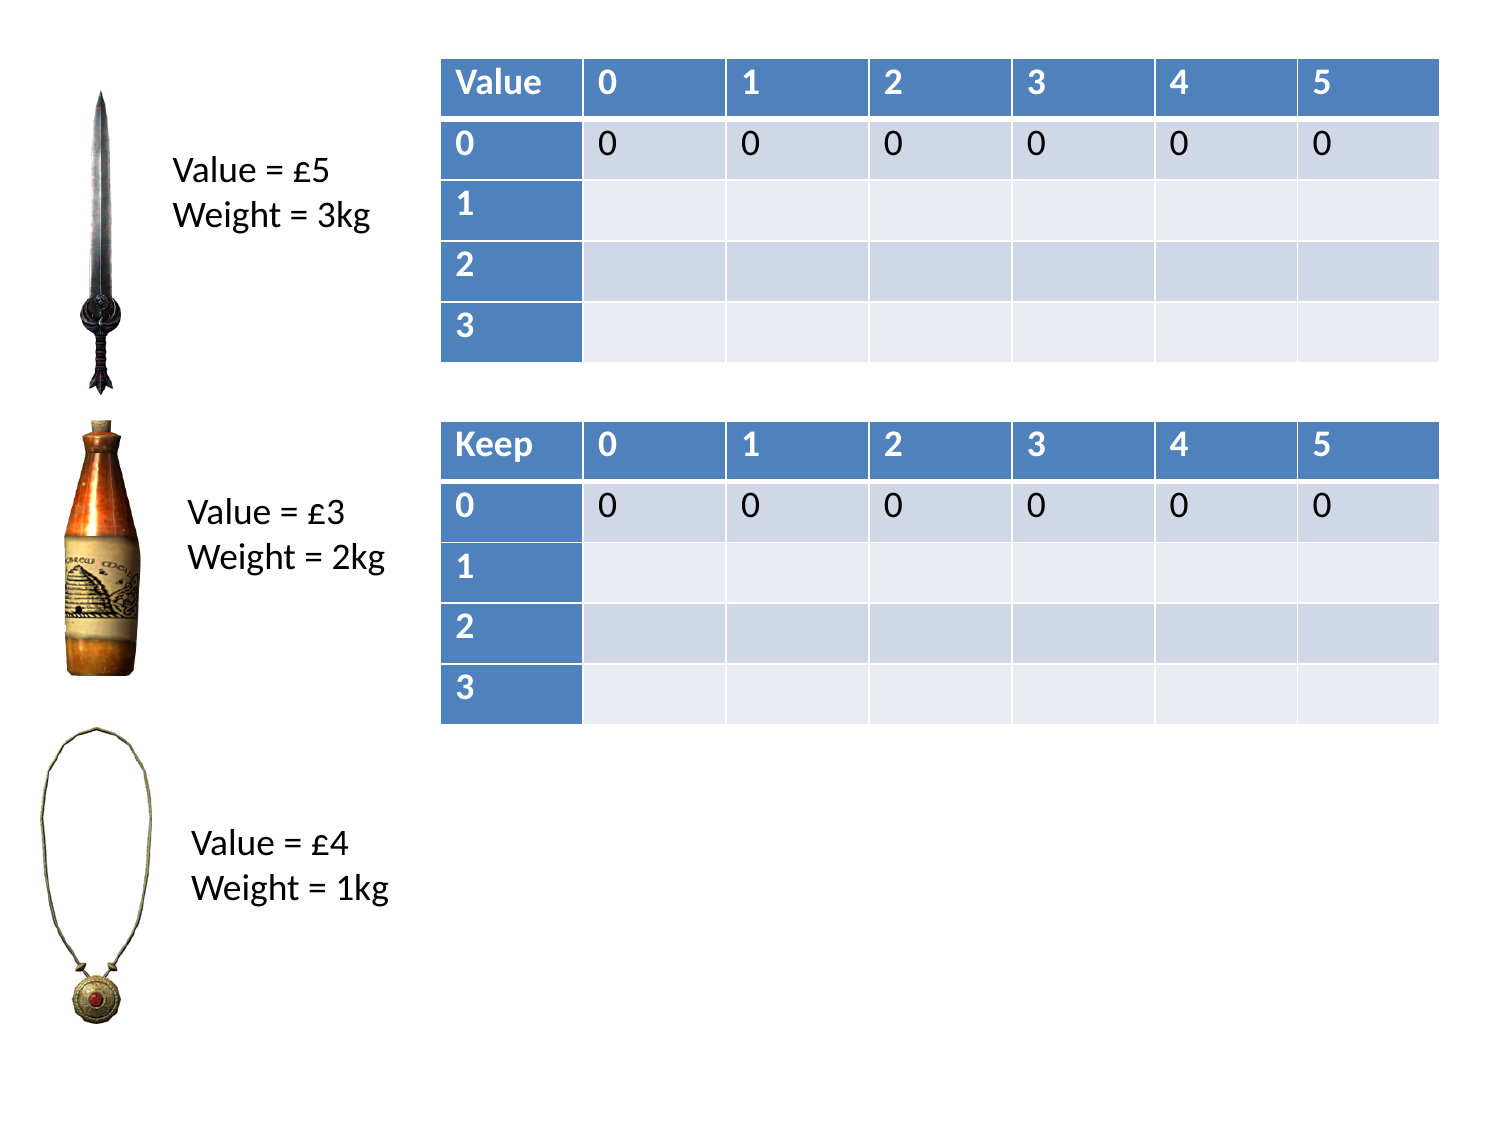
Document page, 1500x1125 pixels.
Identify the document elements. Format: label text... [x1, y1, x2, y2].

table_cell [1013, 242, 1154, 301]
table_cell [727, 242, 868, 301]
table_cell 2 [441, 604, 582, 663]
table_header 0 [584, 422, 725, 479]
table_cell [727, 665, 868, 724]
text_box Value = £4 Weight = 1kg [176, 810, 405, 915]
table_header 2 [870, 422, 1011, 479]
table_cell 0 [870, 484, 1011, 542]
table_cell 0 [1298, 484, 1439, 542]
table_header 0 [584, 59, 725, 116]
table_header Value [441, 59, 582, 116]
table_cell [584, 303, 725, 362]
picture [39, 727, 152, 1024]
table_cell [1298, 181, 1439, 240]
table_cell [584, 242, 725, 301]
table_cell [584, 665, 725, 724]
table_cell 3 [441, 303, 582, 362]
table_cell [1013, 543, 1154, 602]
picture [64, 420, 141, 676]
table_cell [1156, 303, 1297, 362]
text_box Value = £3 Weight = 2kg [172, 479, 401, 585]
table_cell [1013, 181, 1154, 240]
table_cell 2 [441, 242, 582, 301]
table_cell [1298, 303, 1439, 362]
table_cell [870, 242, 1011, 301]
table_cell [1156, 242, 1297, 301]
table_header 4 [1156, 422, 1297, 479]
table_cell 0 [1013, 484, 1154, 542]
table_cell [727, 604, 868, 663]
table_cell [1013, 604, 1154, 663]
table_header 1 [727, 59, 868, 116]
table_cell [1298, 543, 1439, 602]
table_cell [584, 604, 725, 663]
table_cell [1013, 303, 1154, 362]
table_cell 0 [1013, 122, 1154, 179]
table_cell 0 [441, 484, 582, 542]
table_cell [584, 543, 725, 602]
table_cell [1156, 543, 1297, 602]
table_cell [1013, 665, 1154, 724]
table_cell [1298, 604, 1439, 663]
table_cell 3 [441, 665, 582, 724]
table_cell [727, 543, 868, 602]
table_cell [727, 303, 868, 362]
text_box Value = £5 Weight = 3kg [158, 137, 386, 242]
table_cell [1298, 242, 1439, 301]
table_header 5 [1298, 59, 1439, 116]
table_header 1 [727, 422, 868, 479]
table_cell 0 [1156, 122, 1297, 179]
table_cell 0 [1156, 484, 1297, 542]
table_cell [584, 181, 725, 240]
table_header 3 [1013, 422, 1154, 479]
table_cell 0 [1298, 122, 1439, 179]
table_cell 0 [727, 122, 868, 179]
table_header Keep [441, 422, 582, 479]
table_cell [870, 604, 1011, 663]
table_cell [870, 181, 1011, 240]
table_cell 0 [584, 484, 725, 542]
table_header 5 [1298, 422, 1439, 479]
table_header 3 [1013, 59, 1154, 116]
picture [80, 89, 122, 395]
table_cell 0 [441, 122, 582, 179]
table_cell [870, 543, 1011, 602]
table_cell [1156, 181, 1297, 240]
table_cell [1156, 604, 1297, 663]
table_cell 1 [441, 181, 582, 240]
table_cell [1156, 665, 1297, 724]
table_header 4 [1156, 59, 1297, 116]
table_cell 0 [727, 484, 868, 542]
table_cell [870, 303, 1011, 362]
table_cell 1 [441, 543, 582, 602]
table_cell [1298, 665, 1439, 724]
table_cell 0 [584, 122, 725, 179]
table_cell 0 [870, 122, 1011, 179]
table_cell [727, 181, 868, 240]
table_header 2 [870, 59, 1011, 116]
table_cell [870, 665, 1011, 724]
